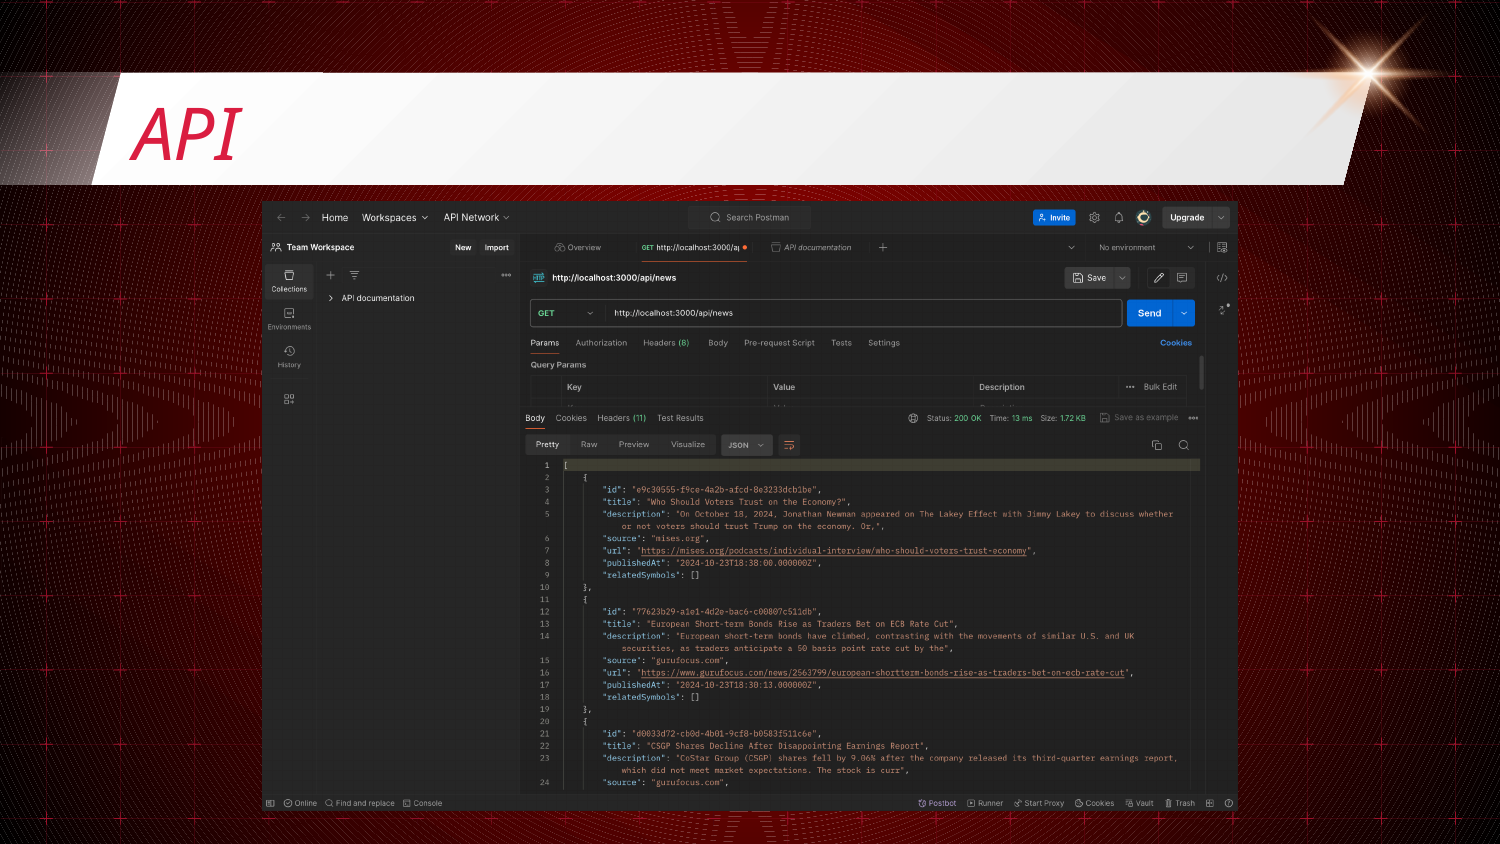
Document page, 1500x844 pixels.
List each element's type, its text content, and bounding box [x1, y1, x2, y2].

title API [1377, 149, 1382, 167]
picture [0, 0, 1500, 844]
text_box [0, 72, 1373, 185]
